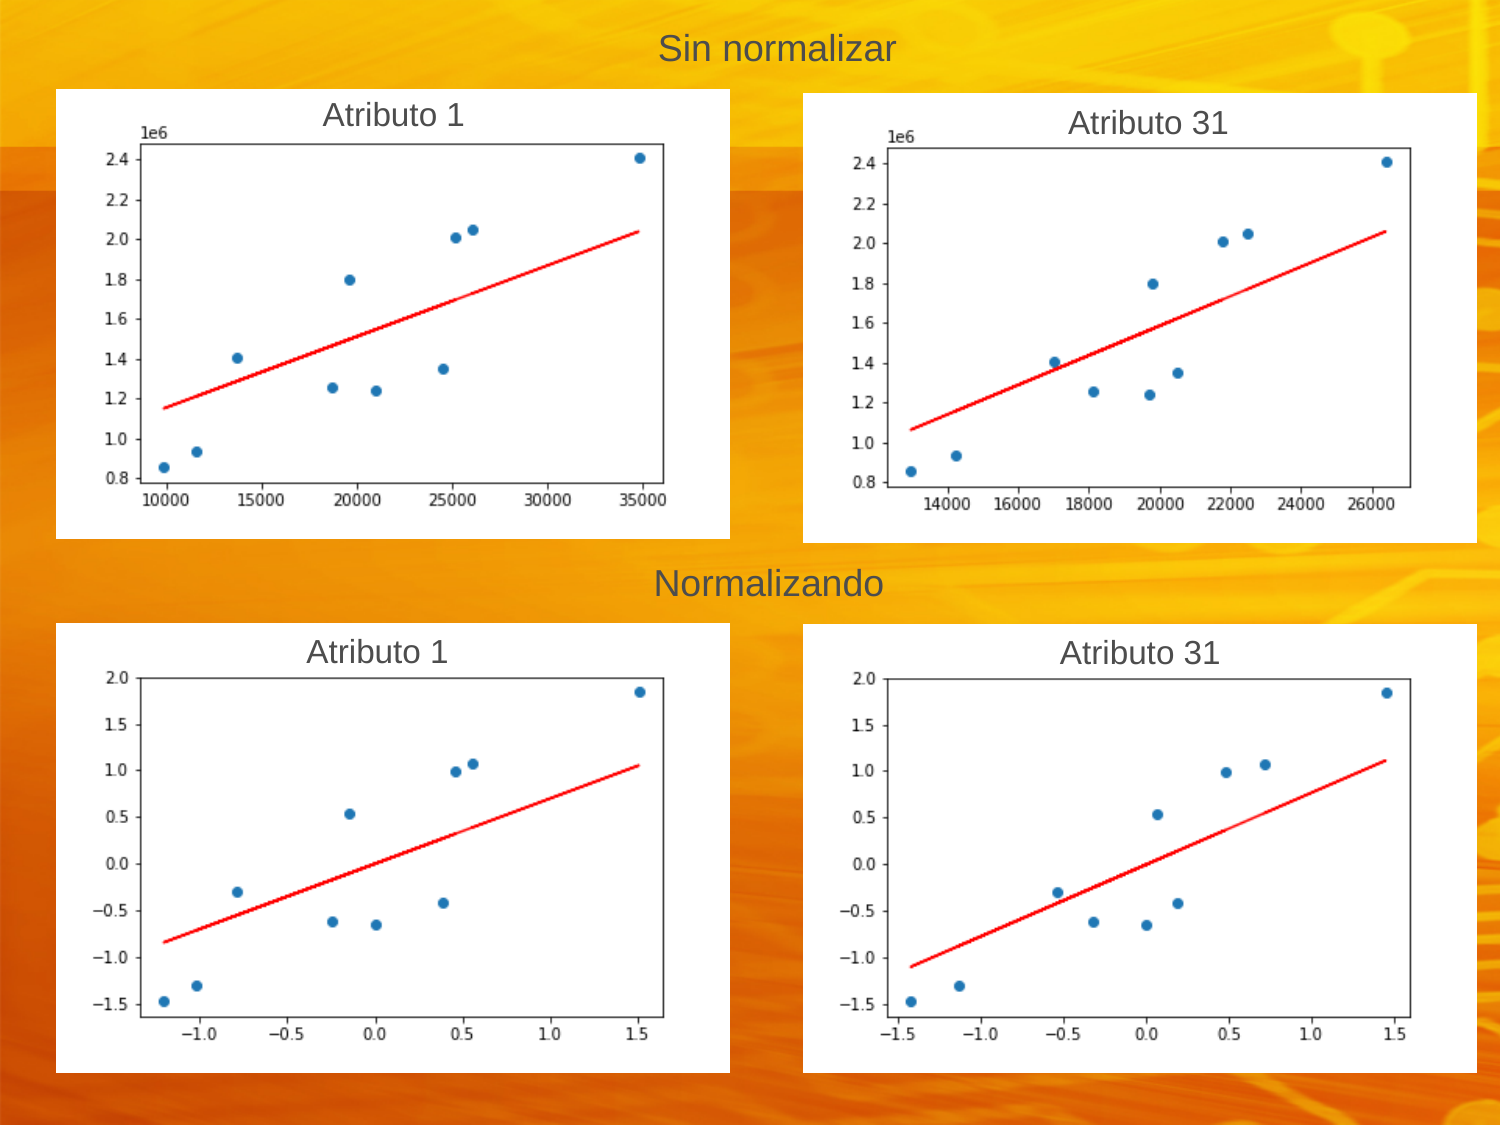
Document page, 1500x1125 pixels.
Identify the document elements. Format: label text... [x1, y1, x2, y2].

text_box Normalizando [638, 551, 934, 611]
picture [0, 0, 1500, 1125]
text_box Sin normalizar [643, 16, 939, 77]
